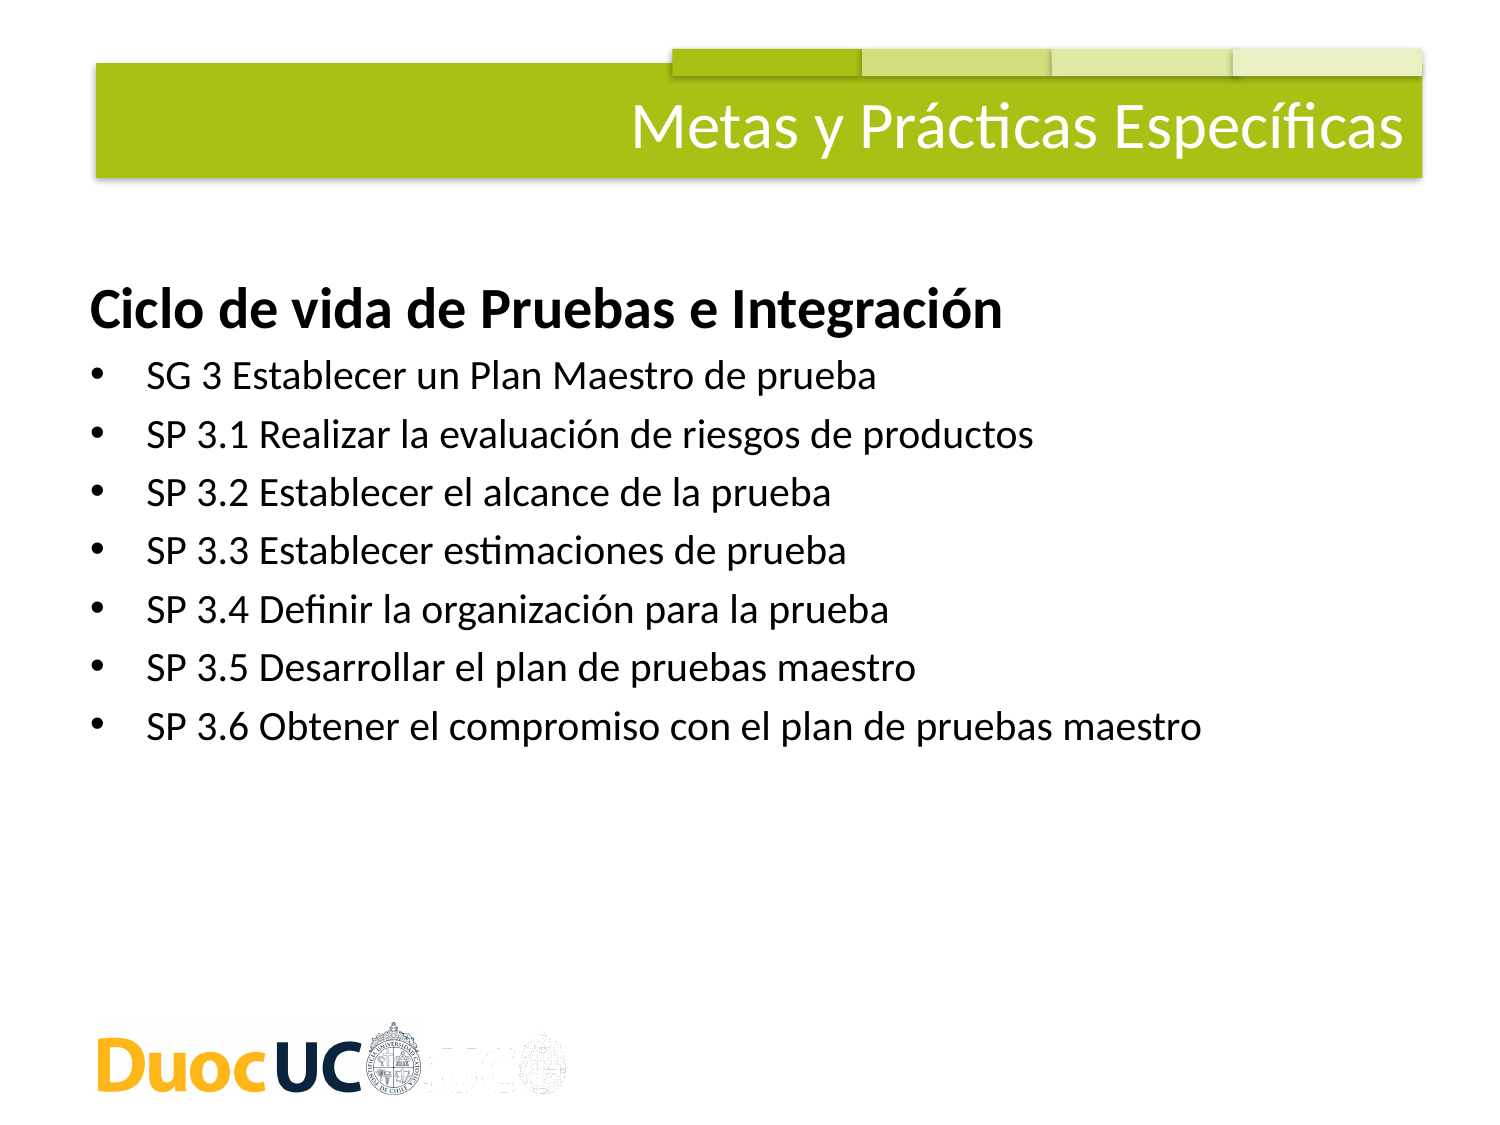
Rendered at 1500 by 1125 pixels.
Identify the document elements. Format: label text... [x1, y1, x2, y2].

picture [96, 1021, 566, 1095]
text_box Metas y Prácticas Específicas [615, 74, 1421, 170]
list Ciclo de vida de Pruebas e Integración SG 3 Establecer un Plan Maestro de prueba SP 3.1 Realizar la evaluación de riesgos de productos SP 3.2 Establecer el alcance de la prueba SP 3.3 Establecer estimaciones de prueba SP 3.4 Definir la organización para la prueba SP 3.5 Desarrollar el plan de pruebas maestro SP 3.6 Obtener el compromiso con el plan de pruebas maestro [75, 262, 1425, 1005]
